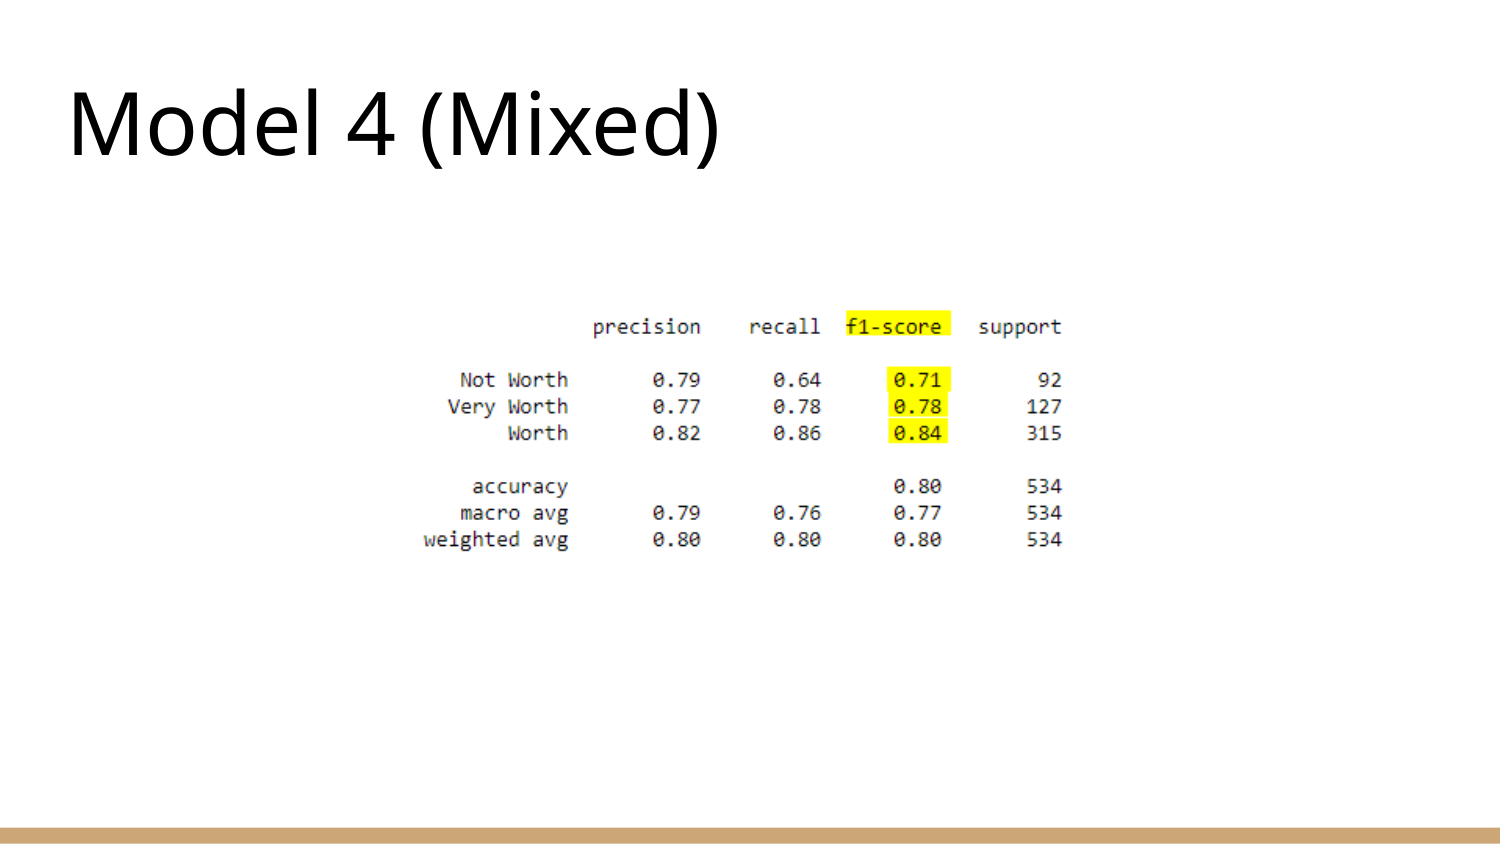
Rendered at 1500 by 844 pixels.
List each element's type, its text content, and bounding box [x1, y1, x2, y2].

title Model 4 (Mixed) [51, 51, 1449, 189]
picture [399, 308, 1101, 571]
